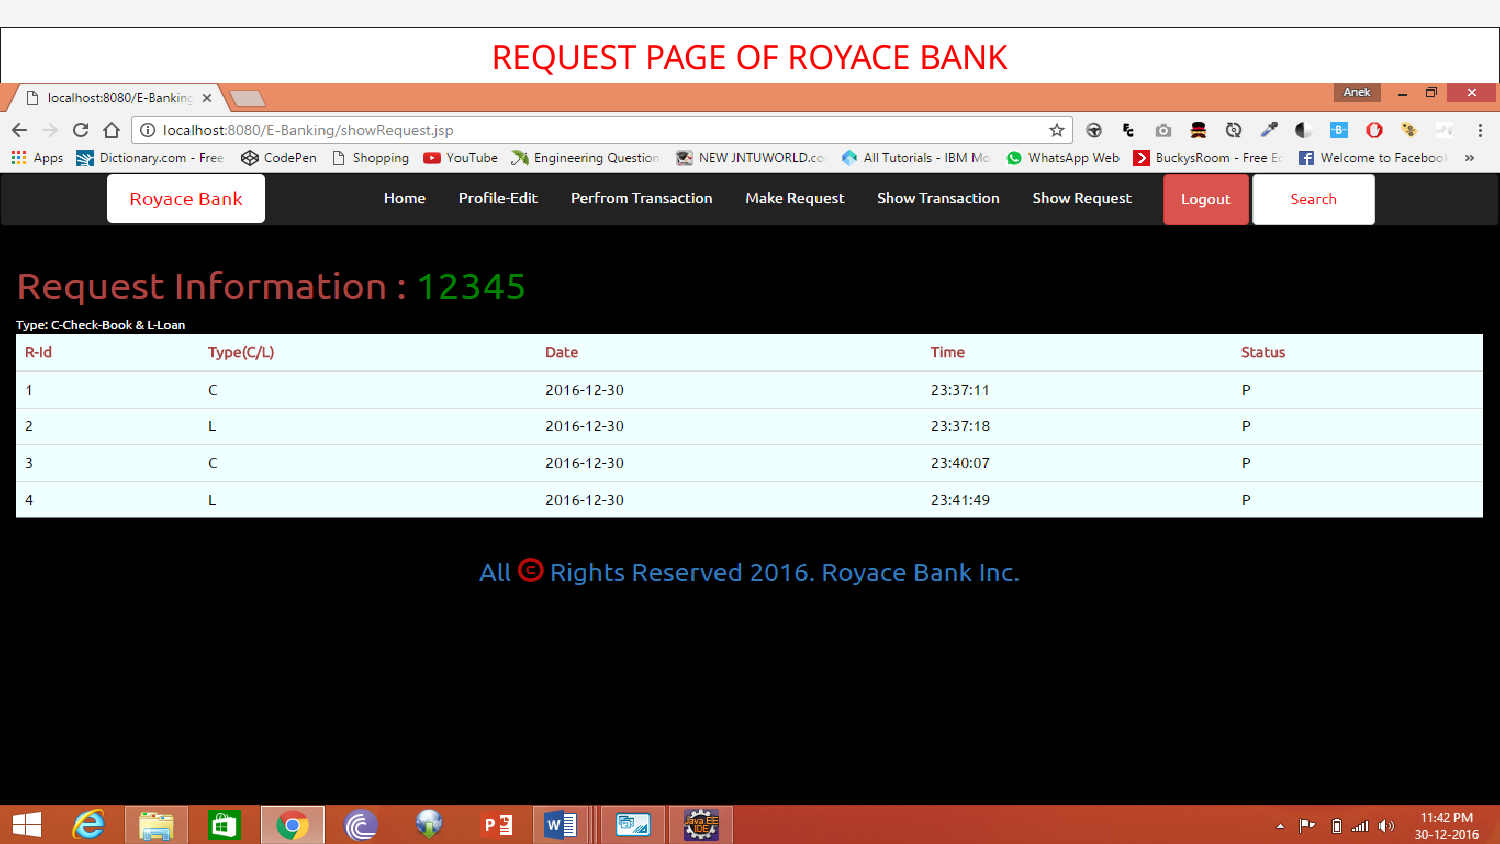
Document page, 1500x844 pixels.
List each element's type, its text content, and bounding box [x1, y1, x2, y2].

picture [0, 83, 1500, 844]
text_box REQUEST PAGE OF ROYACE BANK [0, 27, 1500, 83]
